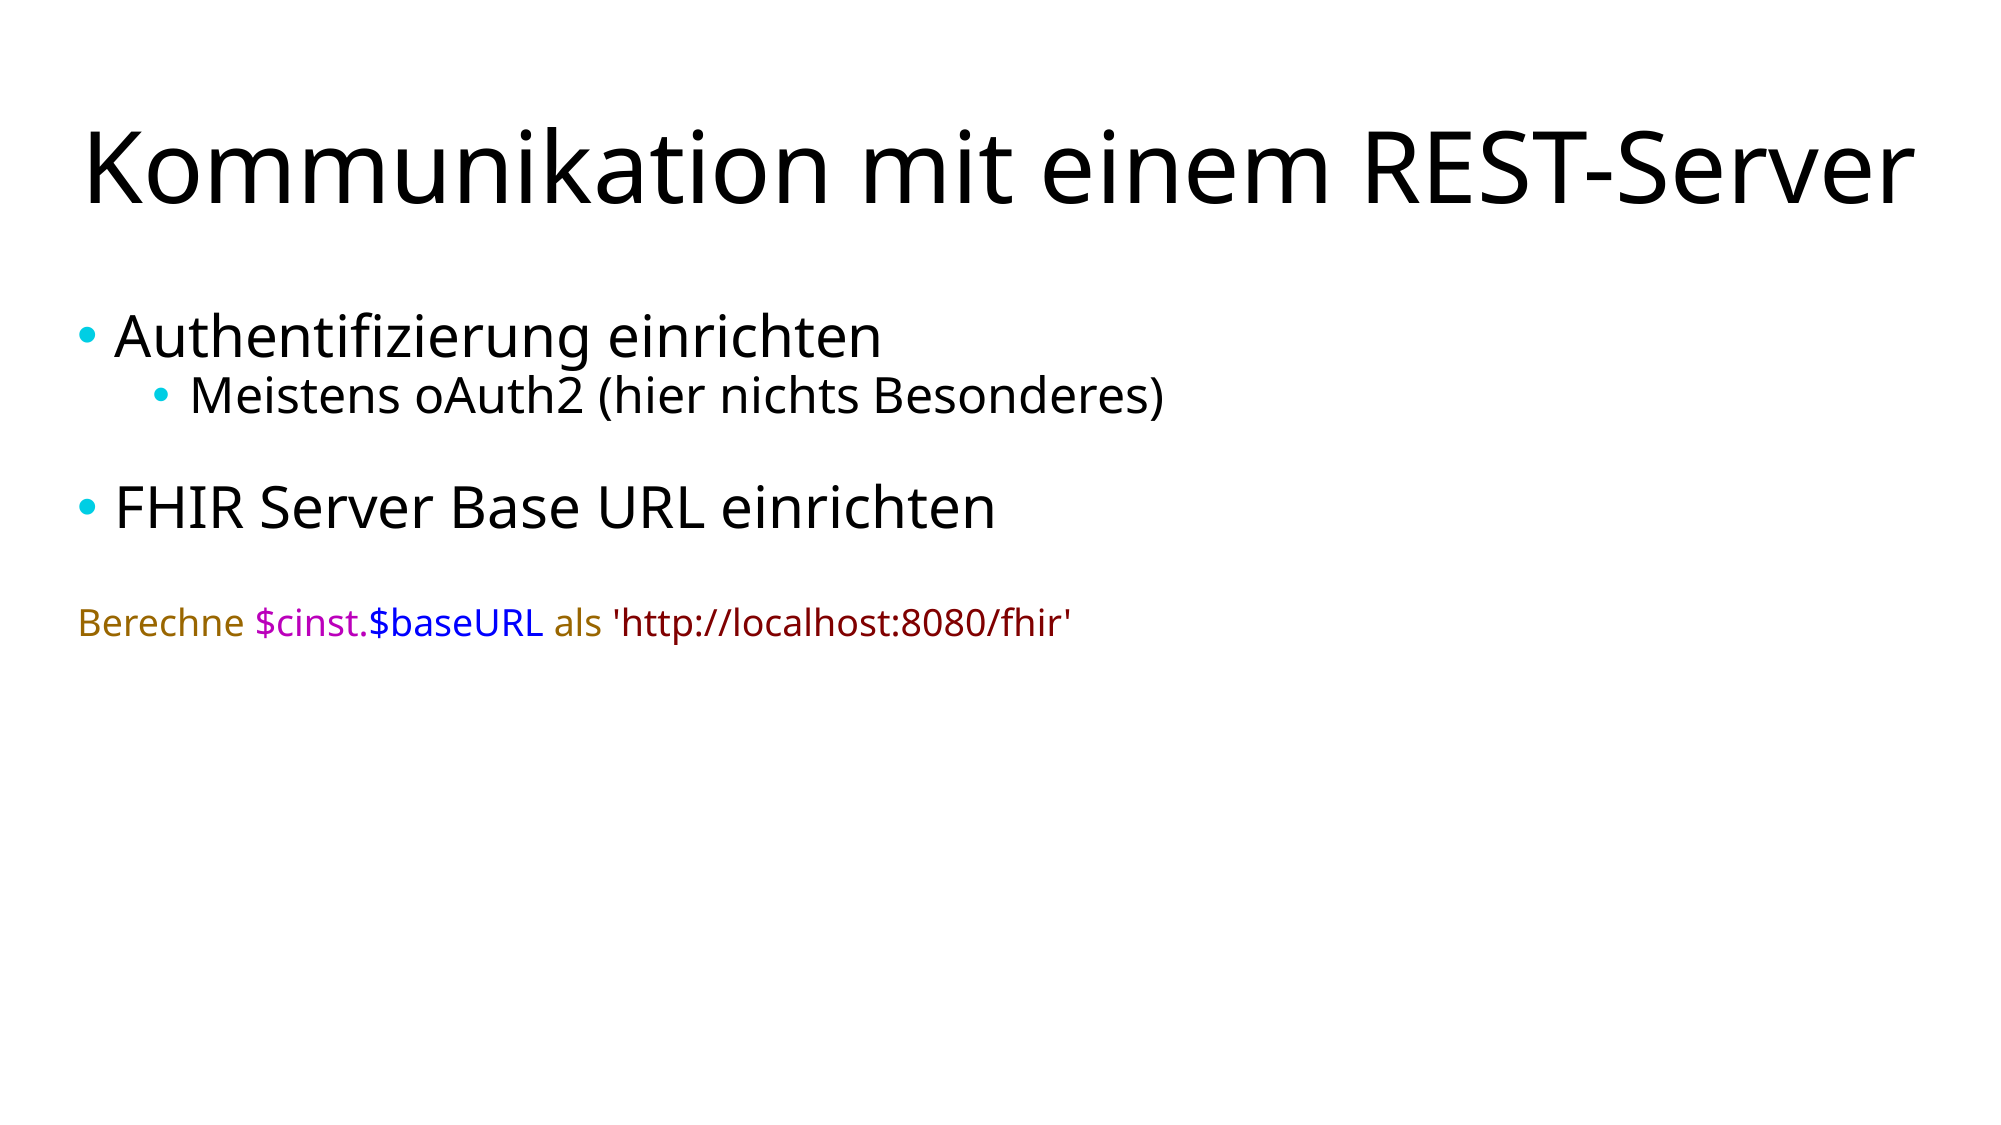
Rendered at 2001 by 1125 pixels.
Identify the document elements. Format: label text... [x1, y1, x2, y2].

title Kommunikation mit einem REST-Server [62, 62, 1938, 280]
list Authentifizierung einrichten Meistens oAuth2 (hier nichts Besonderes) FHIR Server Base URL einrichten Berechne $cinst.$baseURL als 'http://localhost:8080/fhir' [62, 299, 1938, 1014]
